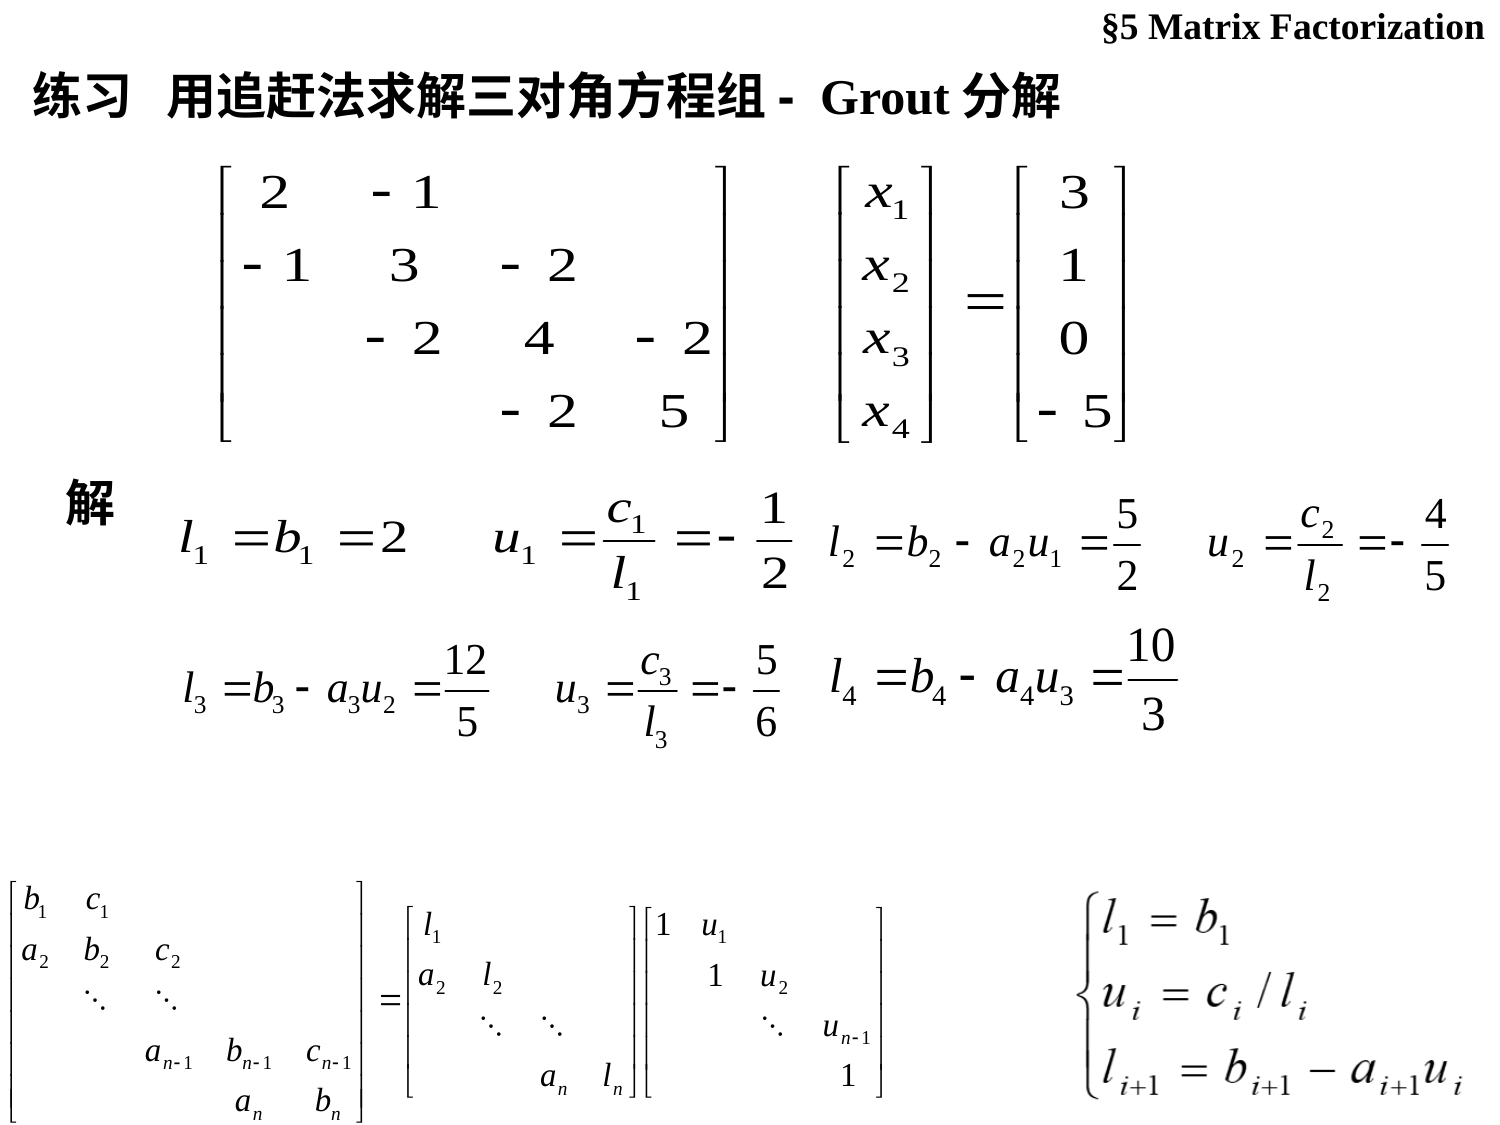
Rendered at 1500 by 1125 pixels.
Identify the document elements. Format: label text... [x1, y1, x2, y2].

picture [1057, 872, 1500, 1125]
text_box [171, 475, 805, 611]
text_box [822, 482, 1460, 612]
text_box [822, 614, 1189, 742]
text_box §5 Matrix Factorization [650, 0, 1500, 50]
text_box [177, 632, 788, 758]
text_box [206, 154, 1149, 455]
text_box 练习 用追赶法求解三对角方程组- Grout分解 [17, 57, 1418, 132]
text_box 解 [51, 464, 164, 540]
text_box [2, 873, 895, 1125]
